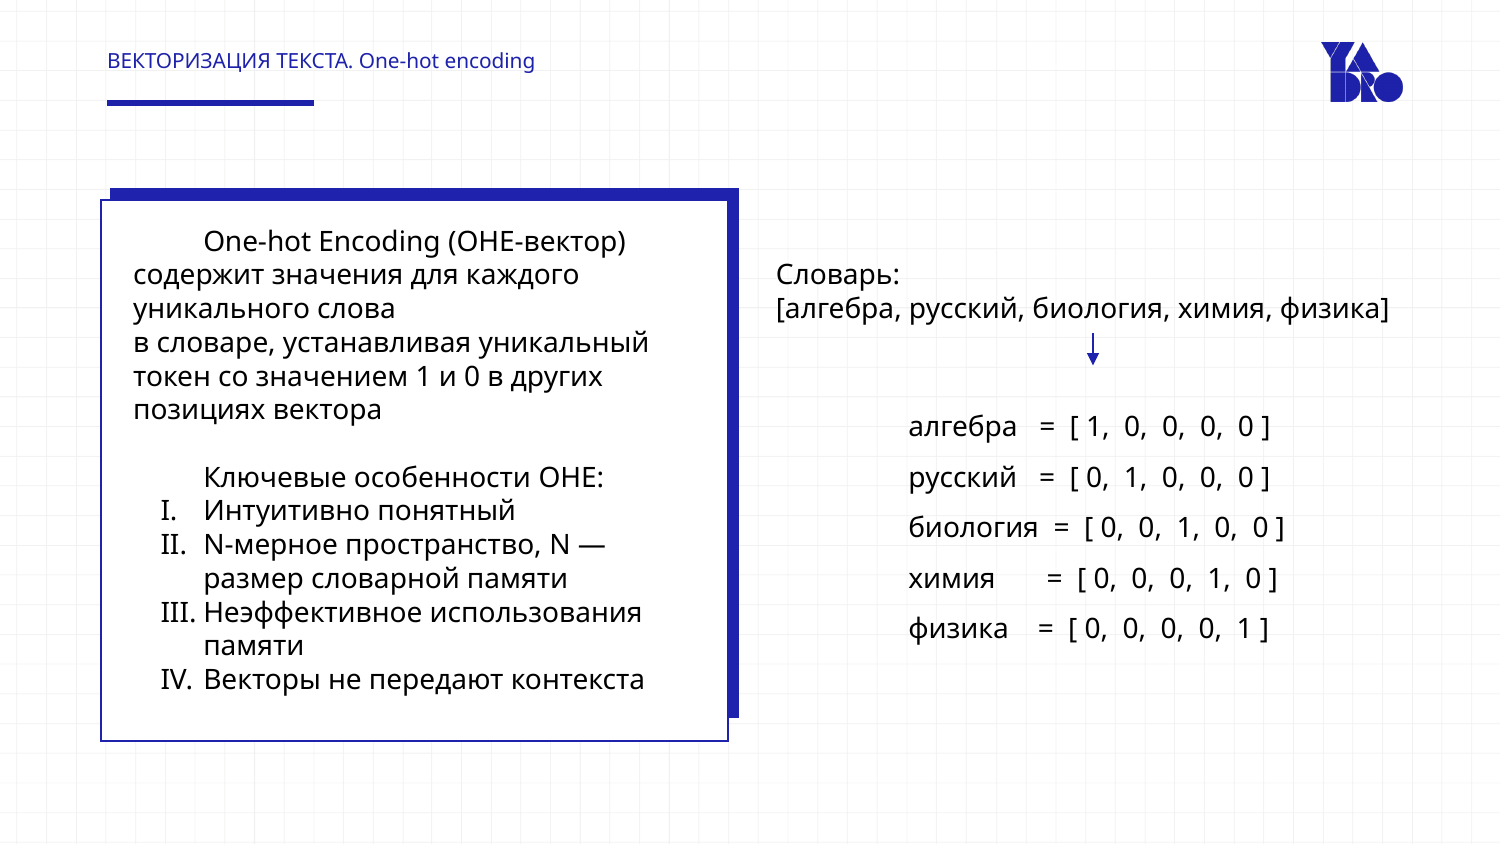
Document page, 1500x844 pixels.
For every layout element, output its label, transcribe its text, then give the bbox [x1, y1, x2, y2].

text_box Словарь: [алгебра, русский, биология, химия, физика] [608, 249, 1500, 366]
text_box алгебра = [ 1, 0, 0, 0, 0 ] русский = [ 0, 1, 0, 0, 0 ] биология = [ 0, 0, 1, 0, 0 ] химия = [ 0, 0, 0, 1, 0 ] физика = [ 0, 0, 0, 0, 1 ] [805, 384, 1384, 686]
text_box ВЕКТОРИЗАЦИЯ ТЕКСТА. One-hot encoding [107, 40, 950, 105]
text_box [110, 188, 739, 249]
picture [1321, 42, 1403, 102]
text_box [729, 366, 739, 718]
text_box [100, 199, 729, 742]
text_box One-hot Encoding (OHE-вектор) содержит значения для каждого уникального слова в словаре, устанавливая уникальный токен со значением 1 и 0 в других позициях вектора Ключевые особенности OHE: Интуитивно понятный N-мерное пространство, N — размер словарной памяти Неэффективное использования памяти Векторы не передают контекста [101, 215, 710, 703]
